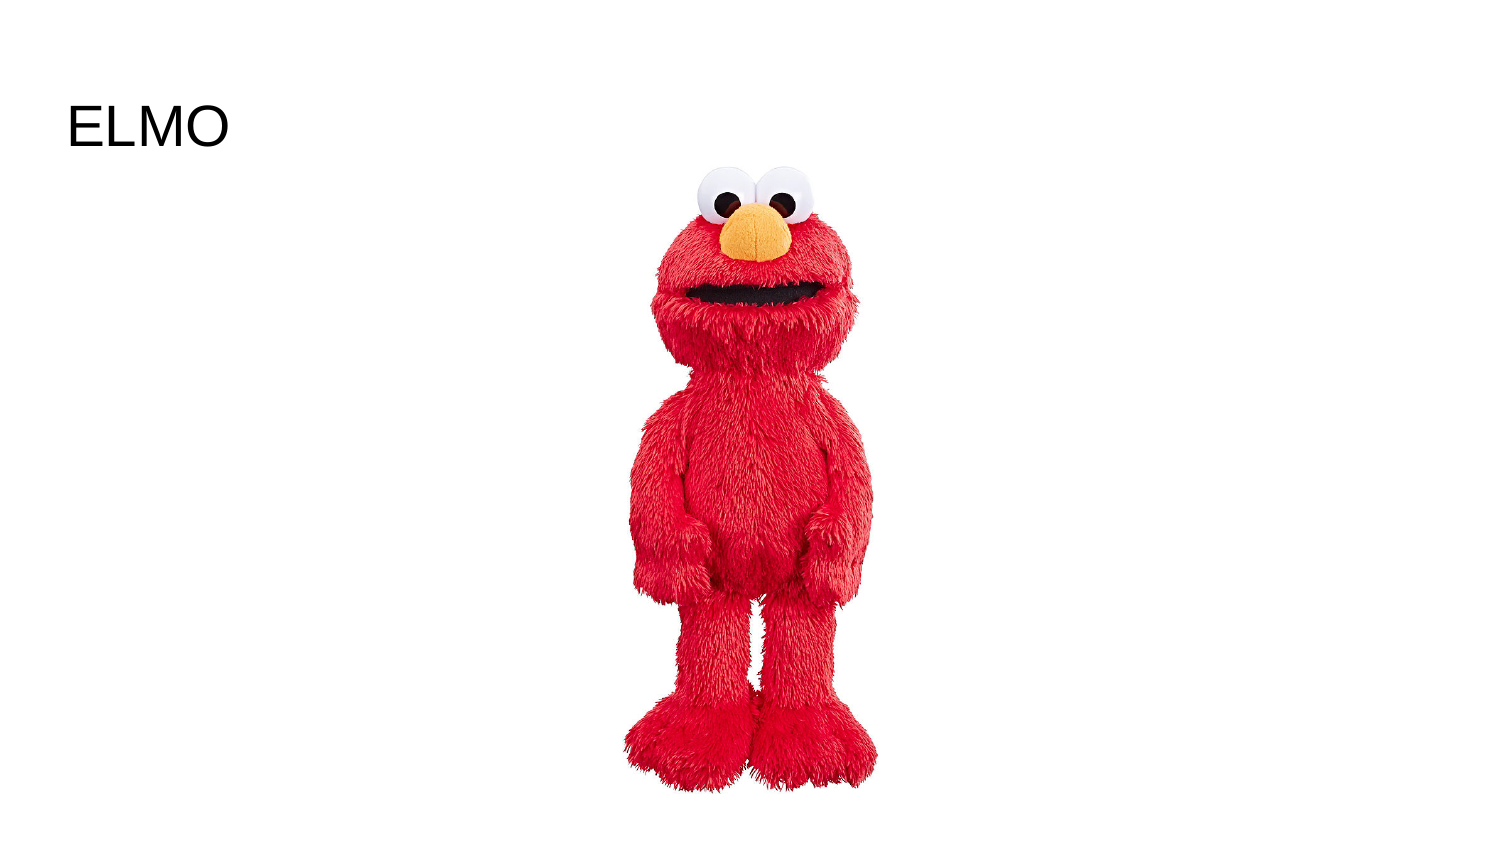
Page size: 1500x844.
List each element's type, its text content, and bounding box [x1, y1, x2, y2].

picture [436, 166, 1064, 794]
title ELMO [51, 72, 1449, 167]
